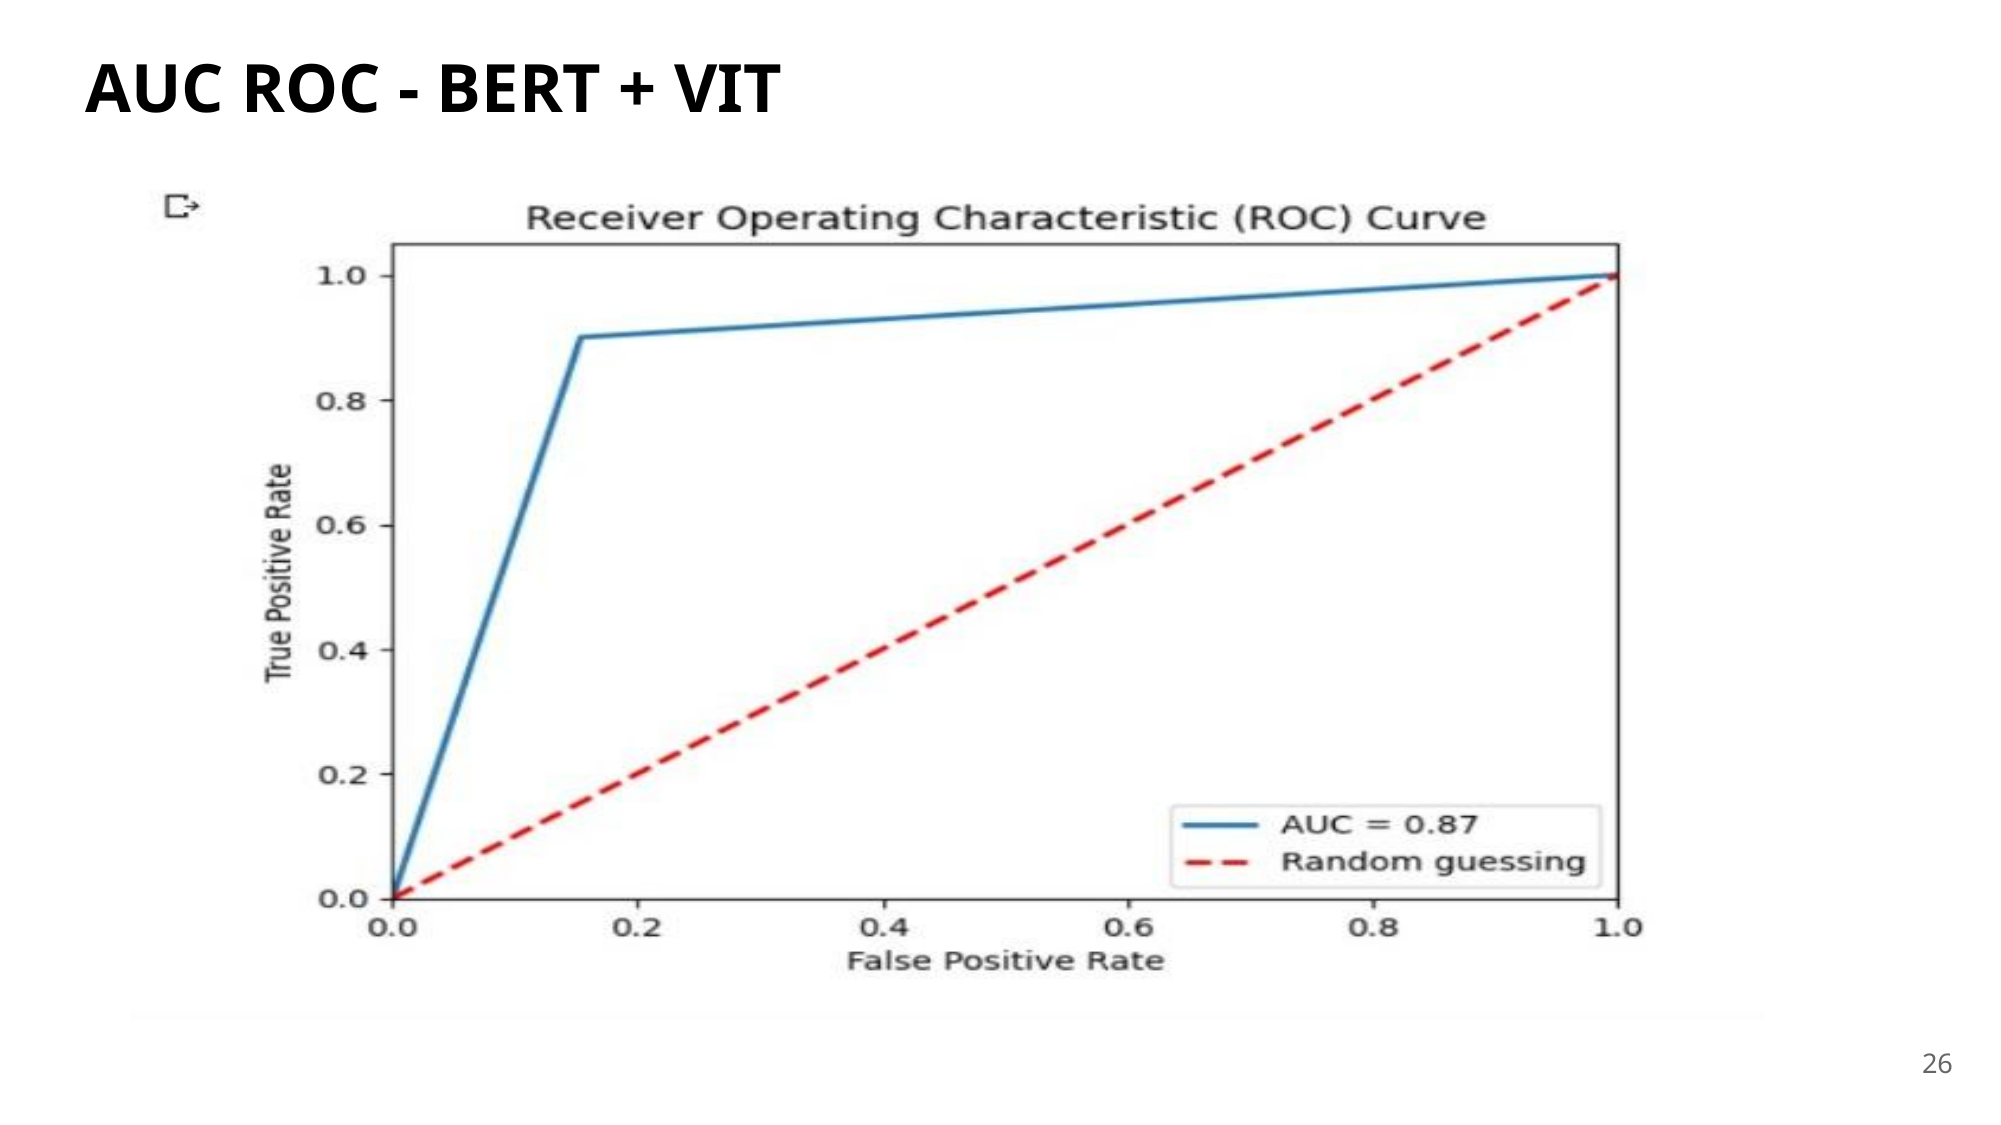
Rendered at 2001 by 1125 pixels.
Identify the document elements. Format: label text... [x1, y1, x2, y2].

slide_number ‹#› [1853, 1019, 1974, 1106]
picture [129, 177, 1765, 1021]
text_box AUC ROC - BERT + VIT [70, 30, 1716, 141]
